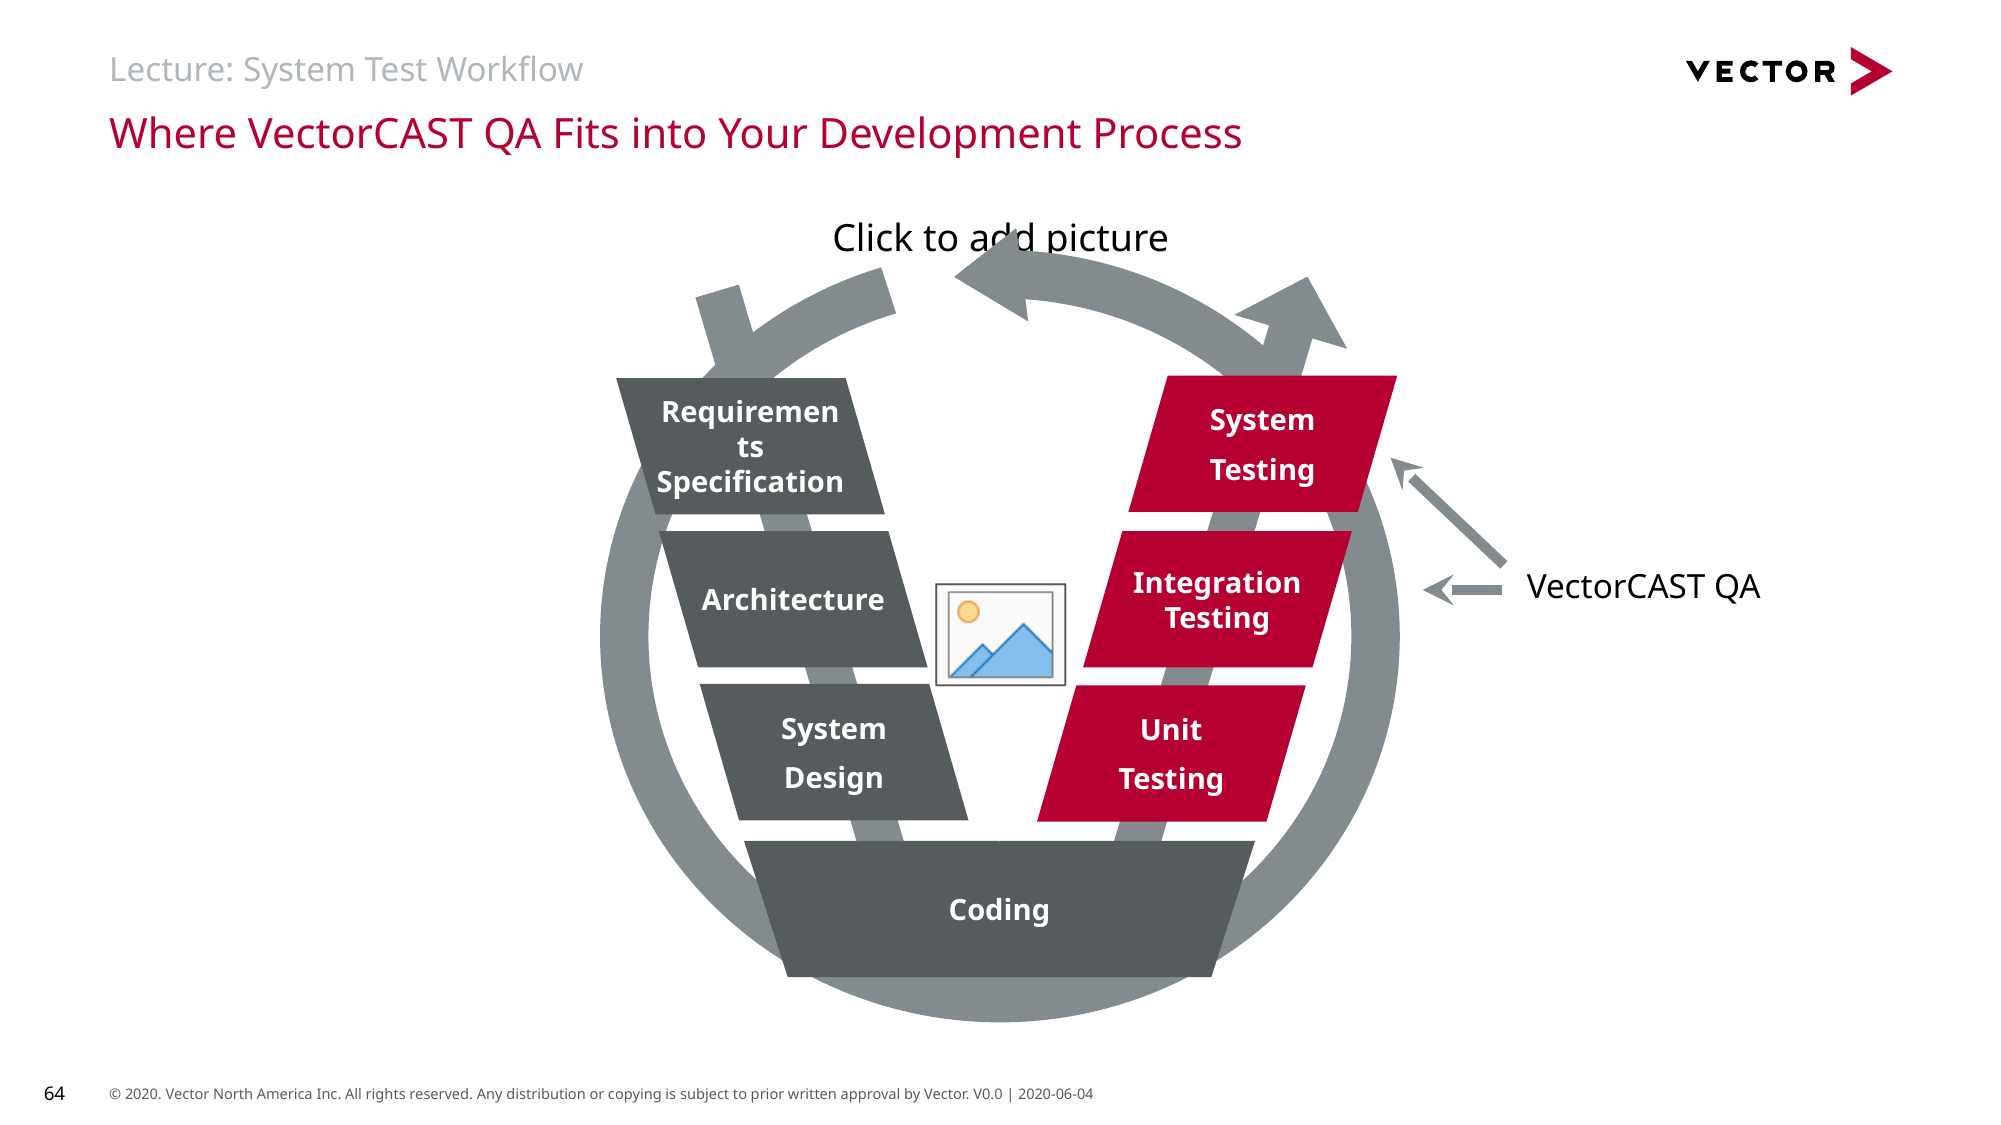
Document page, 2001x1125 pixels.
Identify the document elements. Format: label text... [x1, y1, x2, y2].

title Lecture: System Test Workflow [109, 41, 1577, 89]
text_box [1423, 457, 1504, 565]
picture [109, 206, 1893, 1063]
list Where VectorCAST QA Fits into Your Development Process [109, 103, 1577, 157]
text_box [577, 227, 1423, 1046]
